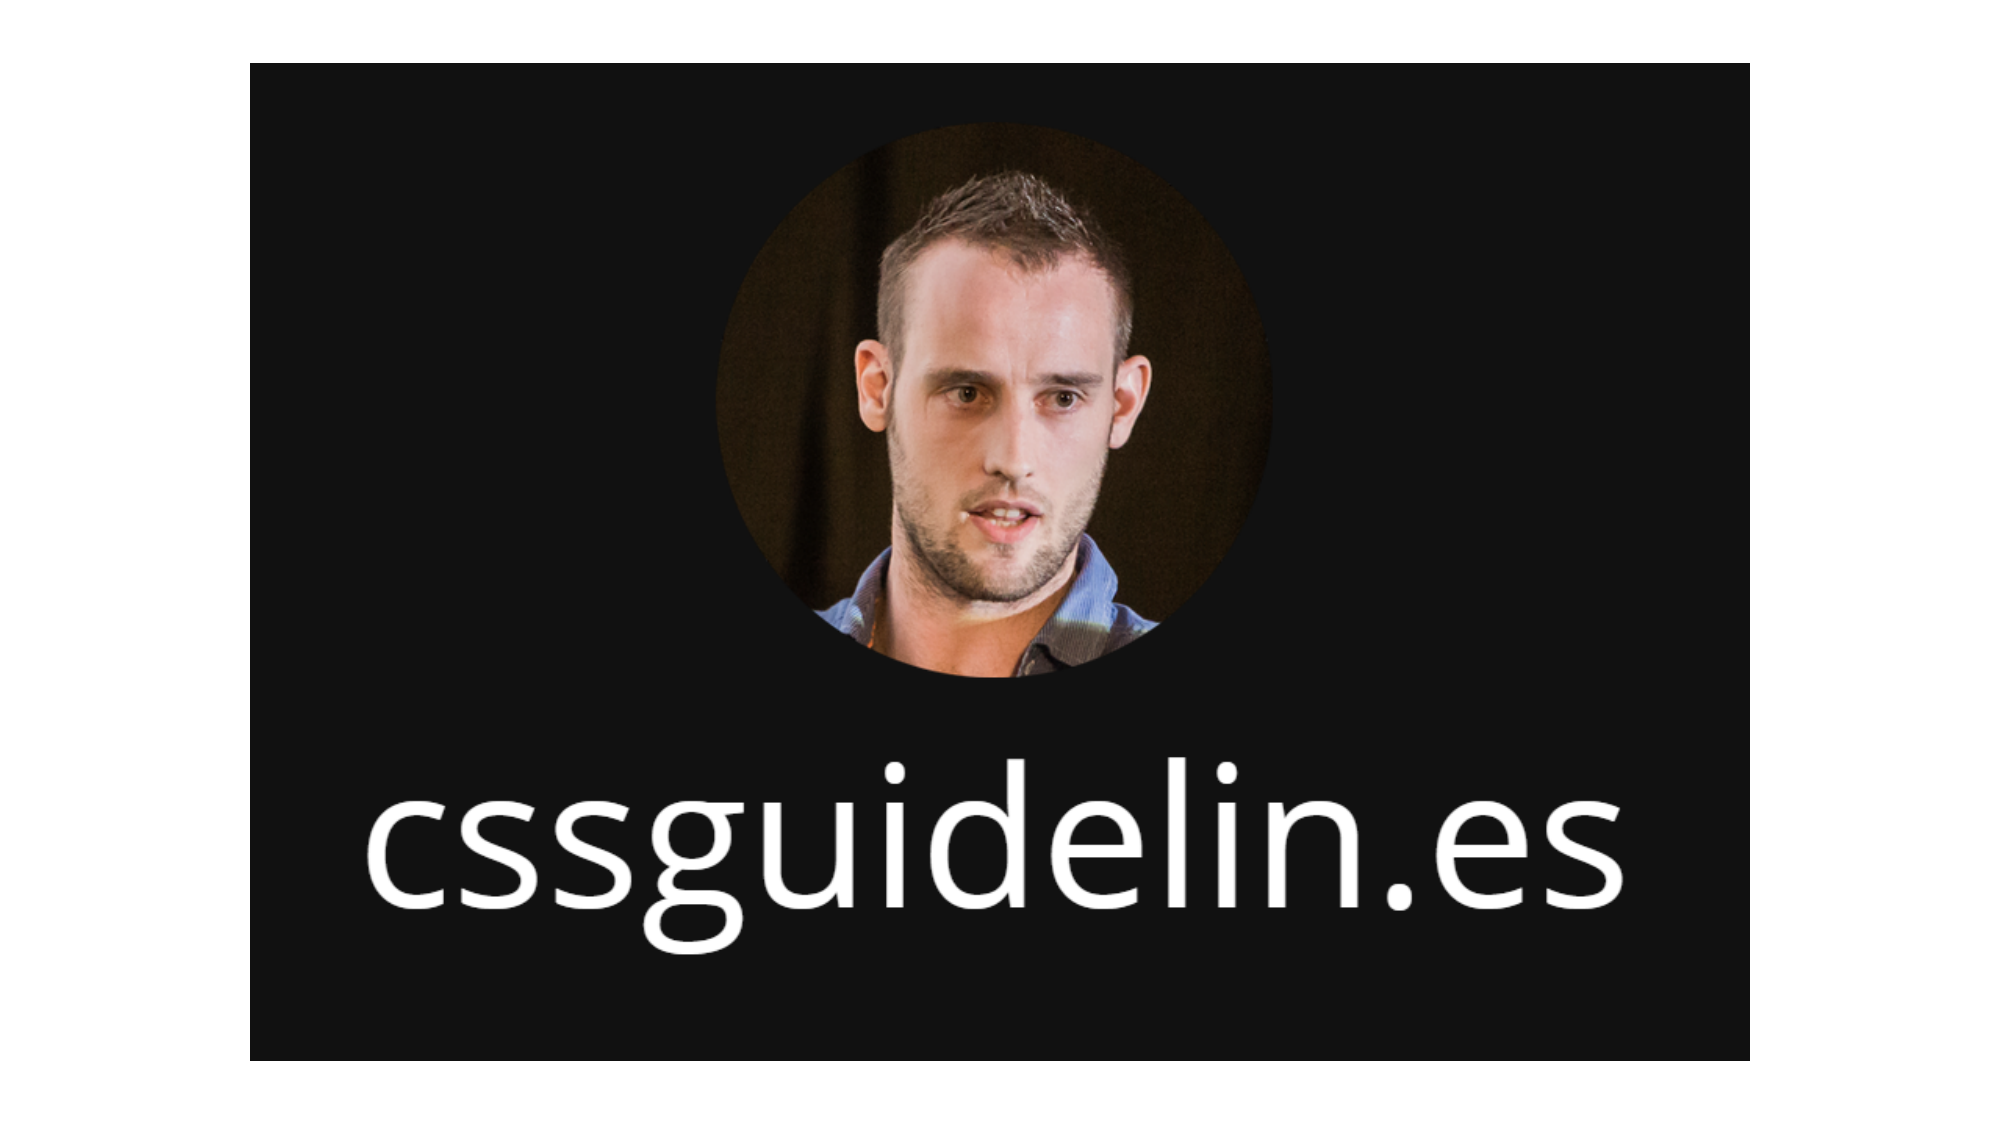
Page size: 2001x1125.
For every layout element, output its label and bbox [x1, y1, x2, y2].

picture [250, 63, 1750, 1062]
